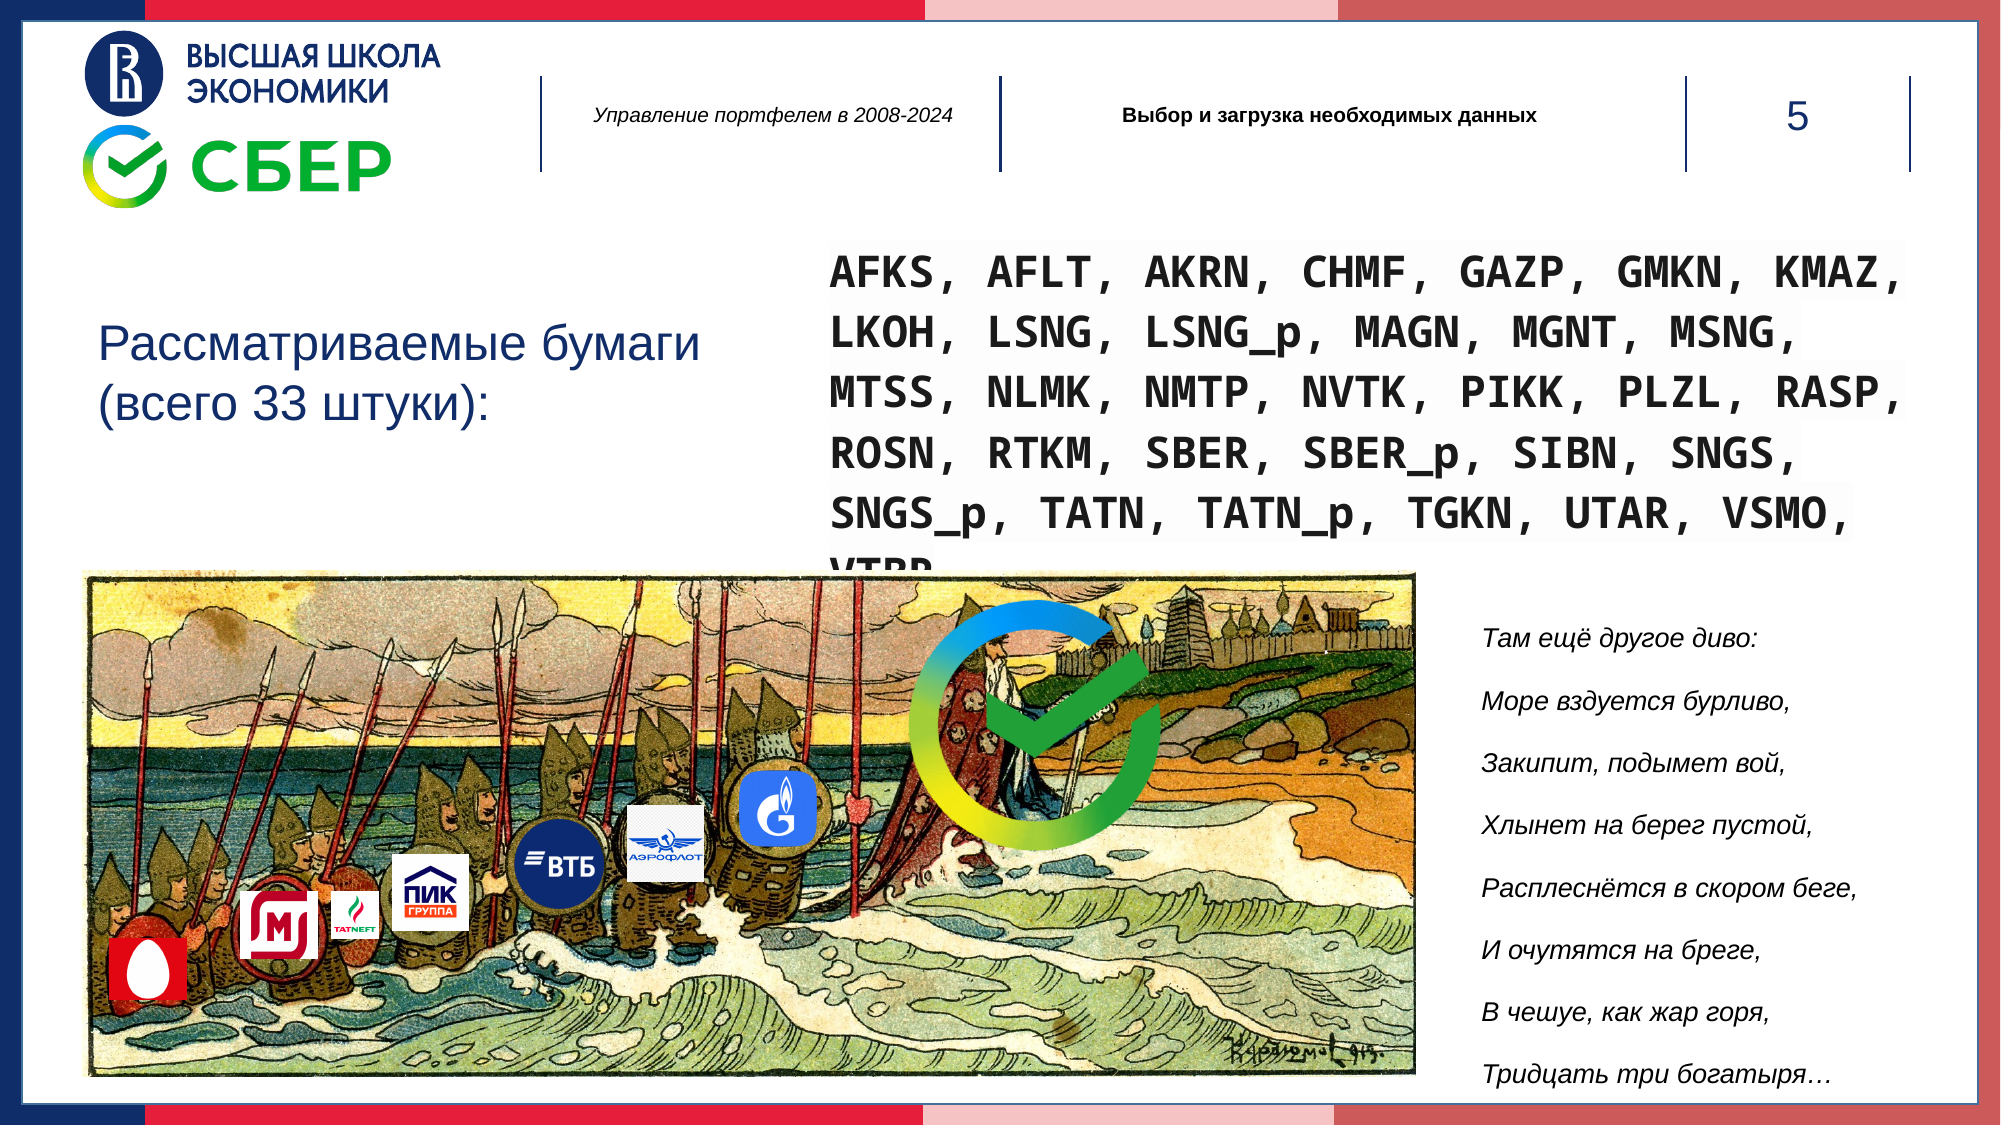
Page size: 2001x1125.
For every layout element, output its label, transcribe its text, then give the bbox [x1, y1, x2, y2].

text_box Там ещё другое диво: Море вздуется бурливо, Закипит, подымет вой, Хлынет на берег пустой, Расплеснётся в скором беге, И очутятся на бреге, В чешуе, как жар горя, Тридцать три богатыря… [1466, 608, 1980, 1125]
picture [74, 116, 399, 216]
text_box AFKS, AFLT, AKRN, CHMF, GAZP, GMKN, KMAZ, LKOH, LSNG, LSNG_p, MAGN, MGNT, MSNG, MTSS, NLMK, NMTP, NVTK, PIKK, PLZL, RASP, ROSN, RTKM, SBER, SBER_p, SIBN, SNGS, SNGS_p, TATN, TATN_p, TGKN, UTAR, VSMO, VTBR [814, 228, 1955, 665]
picture [82, 570, 1416, 1077]
text_box ‹#› [1742, 81, 1854, 147]
text_box Управление портфелем в 2008-2024 [578, 94, 978, 135]
text_box Рассматриваемые бумаги (всего 33 штуки): [82, 303, 814, 439]
text_box Выбор и загрузка необходимых данных [1107, 94, 1637, 135]
